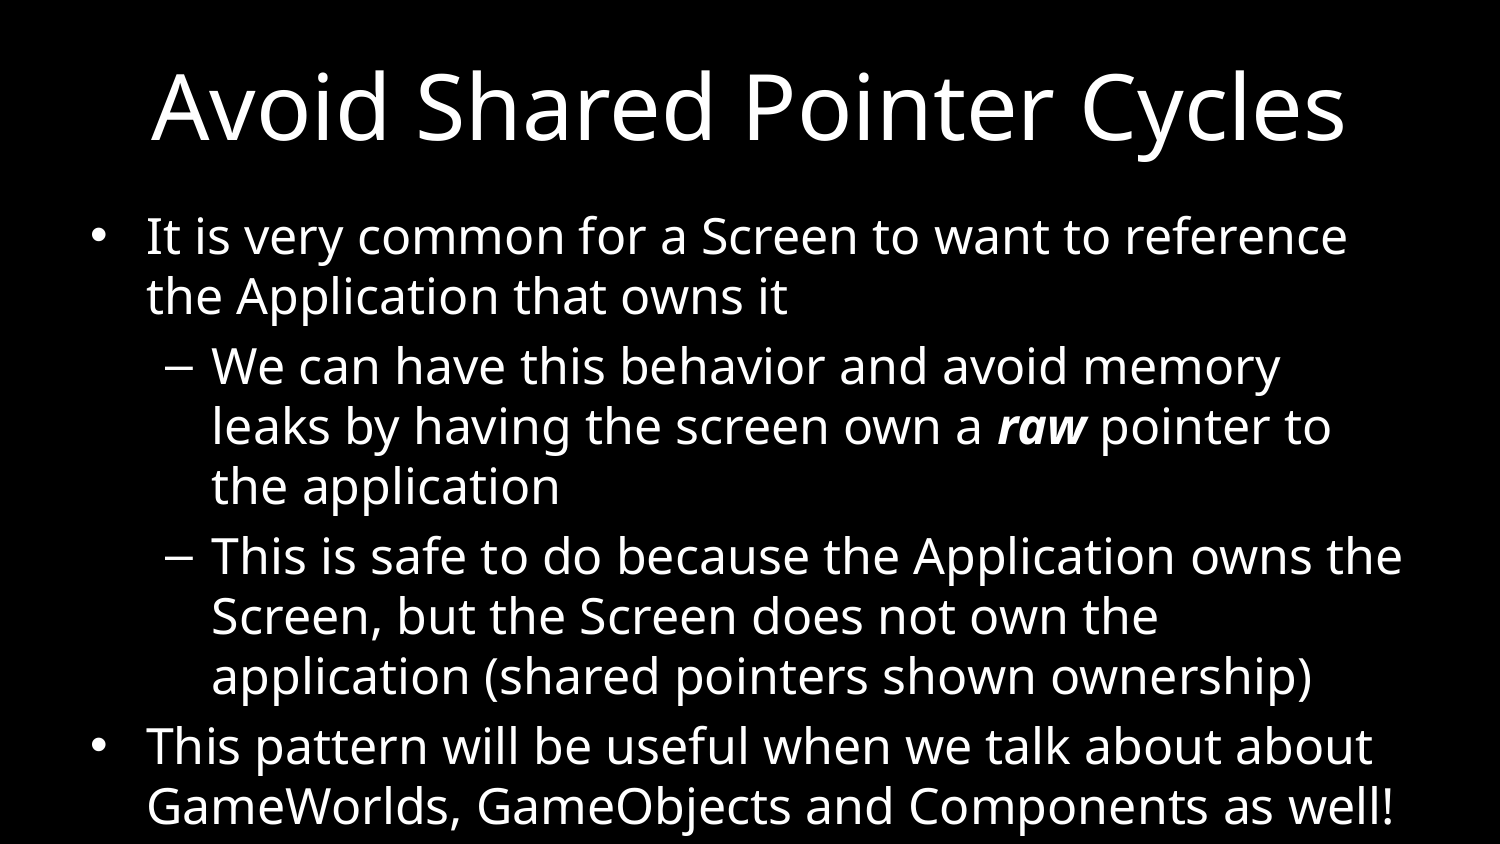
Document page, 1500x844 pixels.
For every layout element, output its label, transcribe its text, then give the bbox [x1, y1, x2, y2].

list It is very common for a Screen to want to reference the Application that owns it We can have this behavior and avoid memory leaks by having the screen own a raw pointer to the application This is safe to do because the Application owns the Screen, but the Screen does not own the application (shared pointers shown ownership) This pattern will be useful when we talk about about GameWorlds, GameObjects and Components as well! [75, 196, 1425, 772]
text_box [687, 694, 913, 755]
title Avoid Shared Pointer Cycles [75, 33, 1425, 175]
